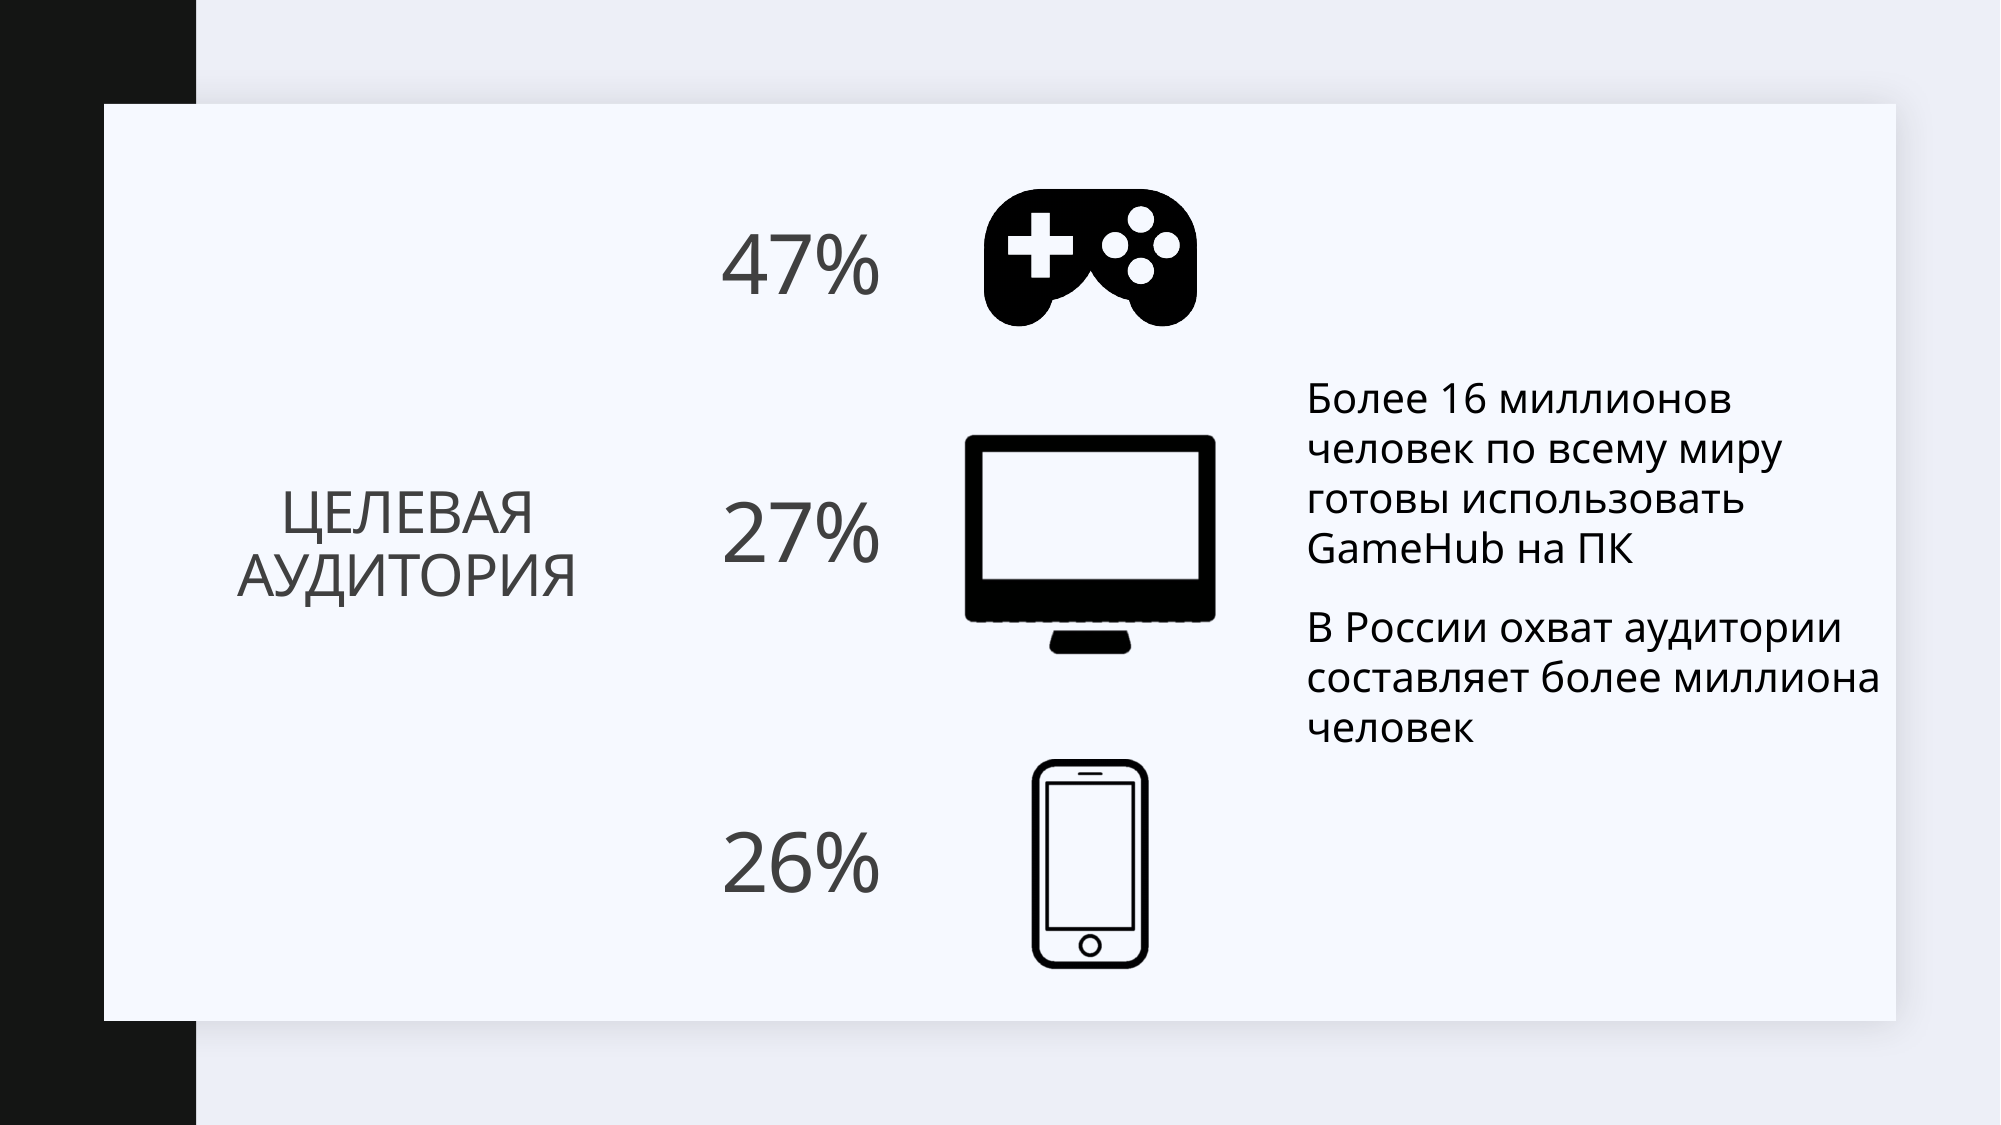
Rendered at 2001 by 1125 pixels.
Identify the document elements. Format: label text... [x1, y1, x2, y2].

picture [835, 400, 1345, 685]
list Более 16 миллионов человек по всему миру готовы использовать GameHub на ПК В России охват аудитории составляет более миллиона человек [1306, 363, 1882, 838]
title Целевая аудитория [195, 440, 620, 653]
text_box 47% [667, 161, 937, 374]
picture [906, 759, 1275, 973]
picture [983, 151, 1197, 365]
text_box 27% [667, 429, 833, 642]
text_box 26% [667, 759, 905, 972]
